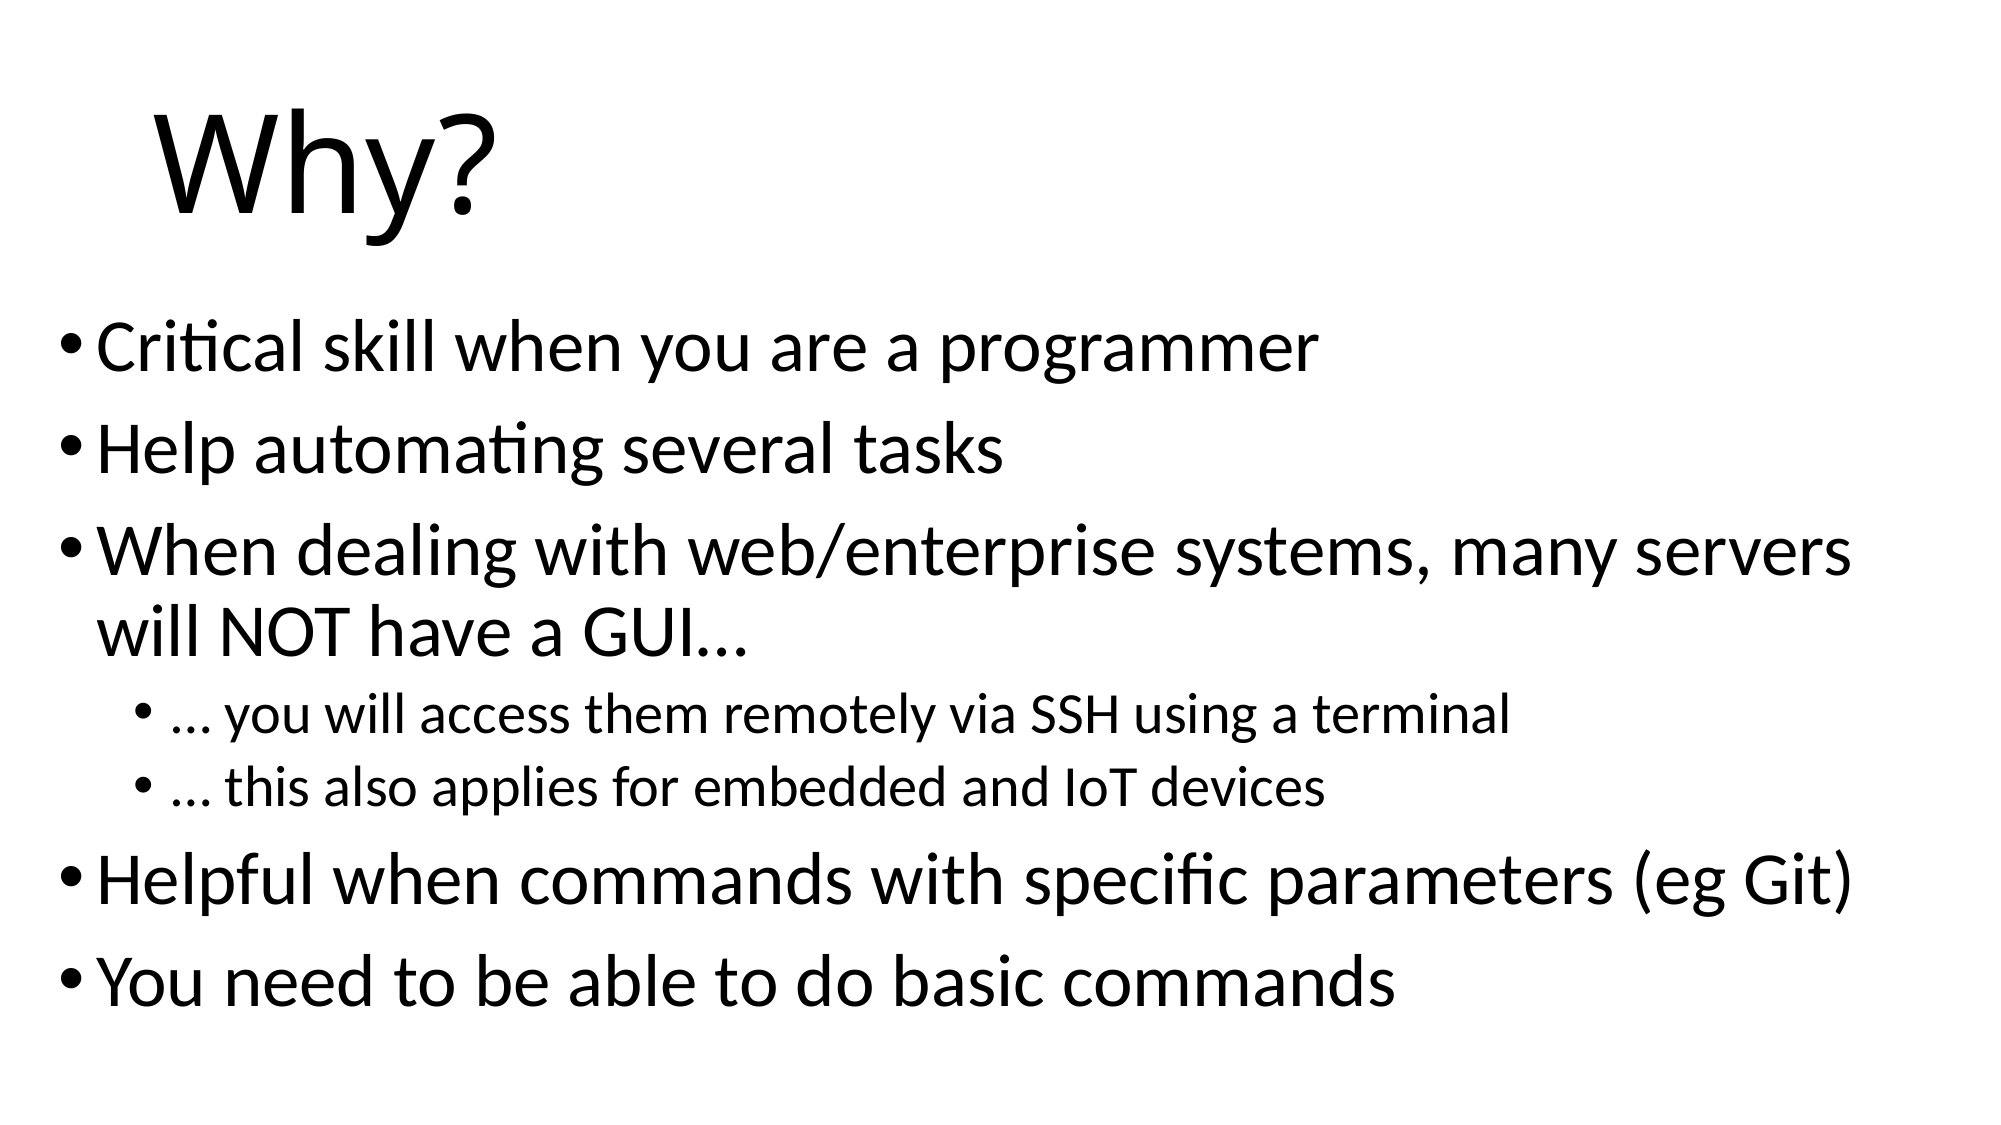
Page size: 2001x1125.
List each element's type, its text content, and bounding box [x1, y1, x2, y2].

list Critical skill when you are a programmer Help automating several tasks When dealing with web/enterprise systems, many servers will NOT have a GUI… … you will access them remotely via SSH using a terminal … this also applies for embedded and IoT devices Helpful when commands with specific parameters (eg Git) You need to be able to do basic commands [43, 299, 1958, 1110]
title Why? [137, 59, 1863, 278]
